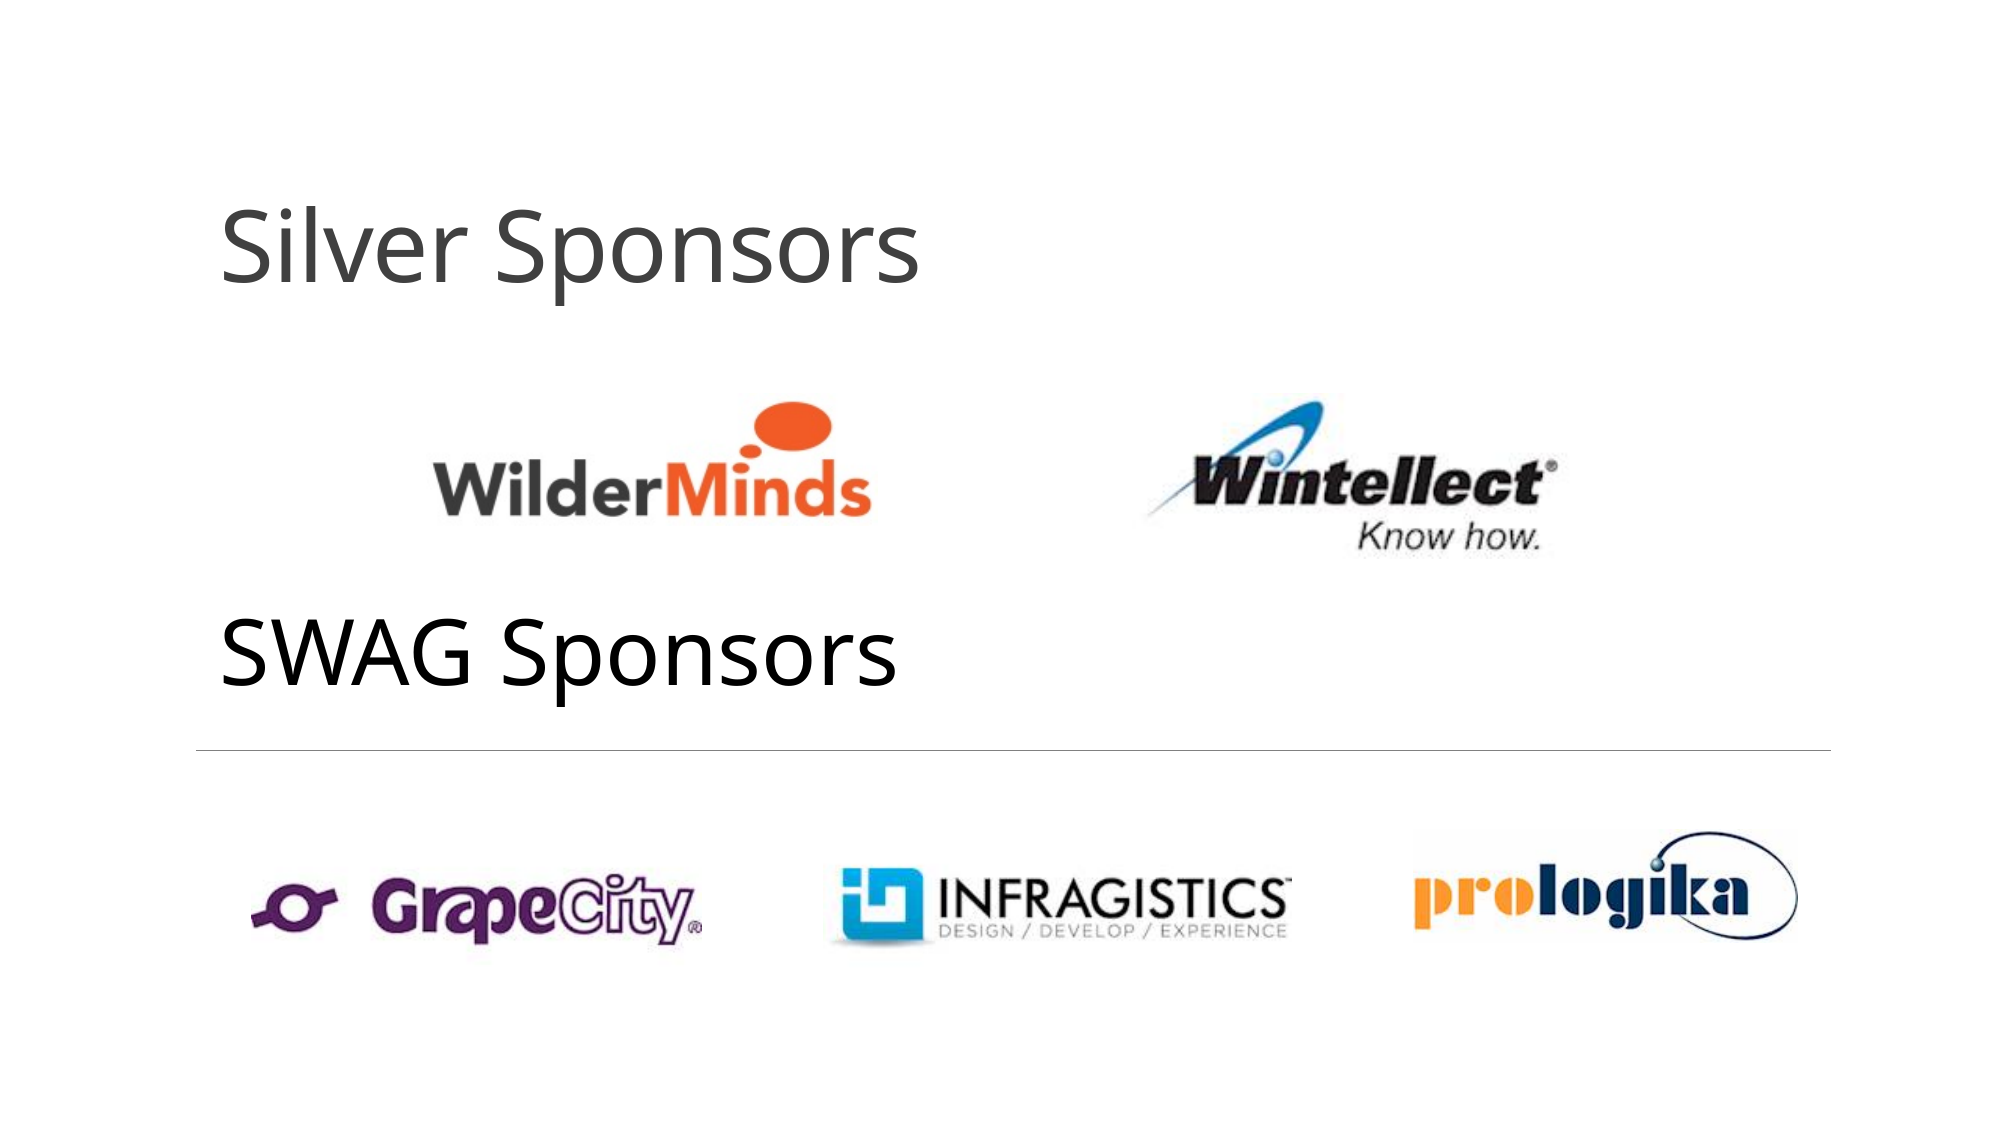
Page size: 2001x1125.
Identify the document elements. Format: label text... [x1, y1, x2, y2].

picture [1413, 829, 1798, 943]
picture [425, 393, 878, 527]
picture [1073, 393, 1637, 559]
text_box Silver Sponsors [204, 71, 1855, 310]
picture [251, 844, 702, 977]
title SWAG Sponsors [204, 537, 1855, 776]
picture [823, 840, 1292, 979]
